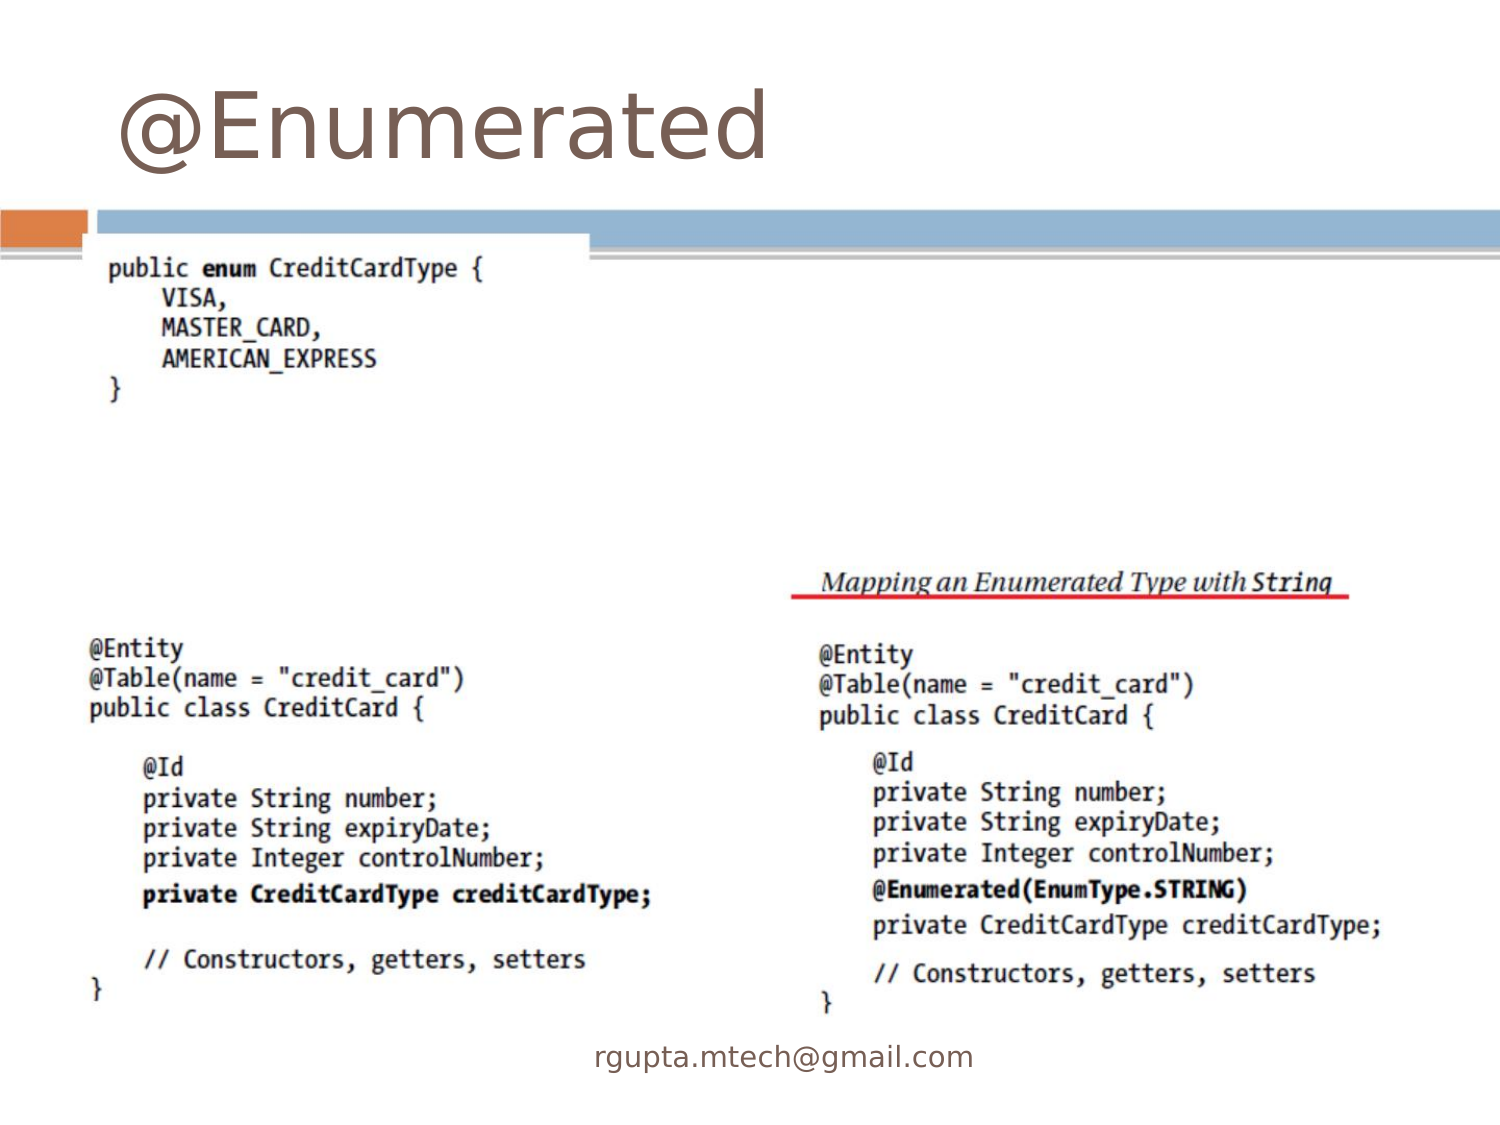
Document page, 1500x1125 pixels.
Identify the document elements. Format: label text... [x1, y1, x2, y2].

text_box rgupta.mtech@gmail.com [593, 1039, 999, 1074]
text_box @Enumerated [115, 70, 797, 177]
text_box [0, 0, 1500, 1125]
